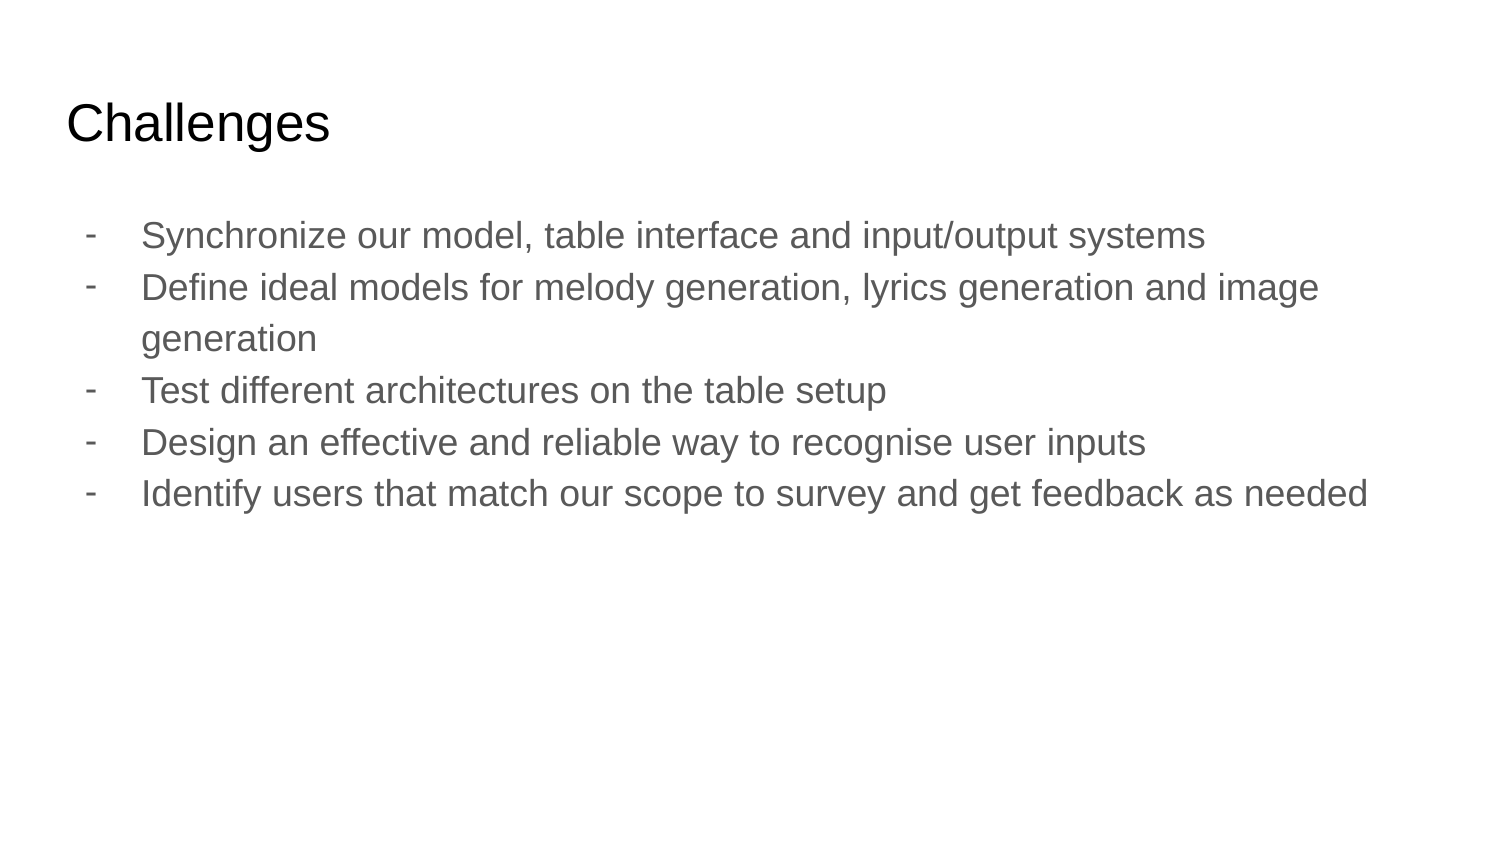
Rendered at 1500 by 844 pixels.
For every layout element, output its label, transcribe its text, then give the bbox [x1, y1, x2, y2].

title Challenges [51, 72, 1449, 167]
list Synchronize our model, table interface and input/output systems Define ideal models for melody generation, lyrics generation and image generation Test different architectures on the table setup Design an effective and reliable way to recognise user inputs Identify users that match our scope to survey and get feedback as needed [51, 189, 1449, 750]
